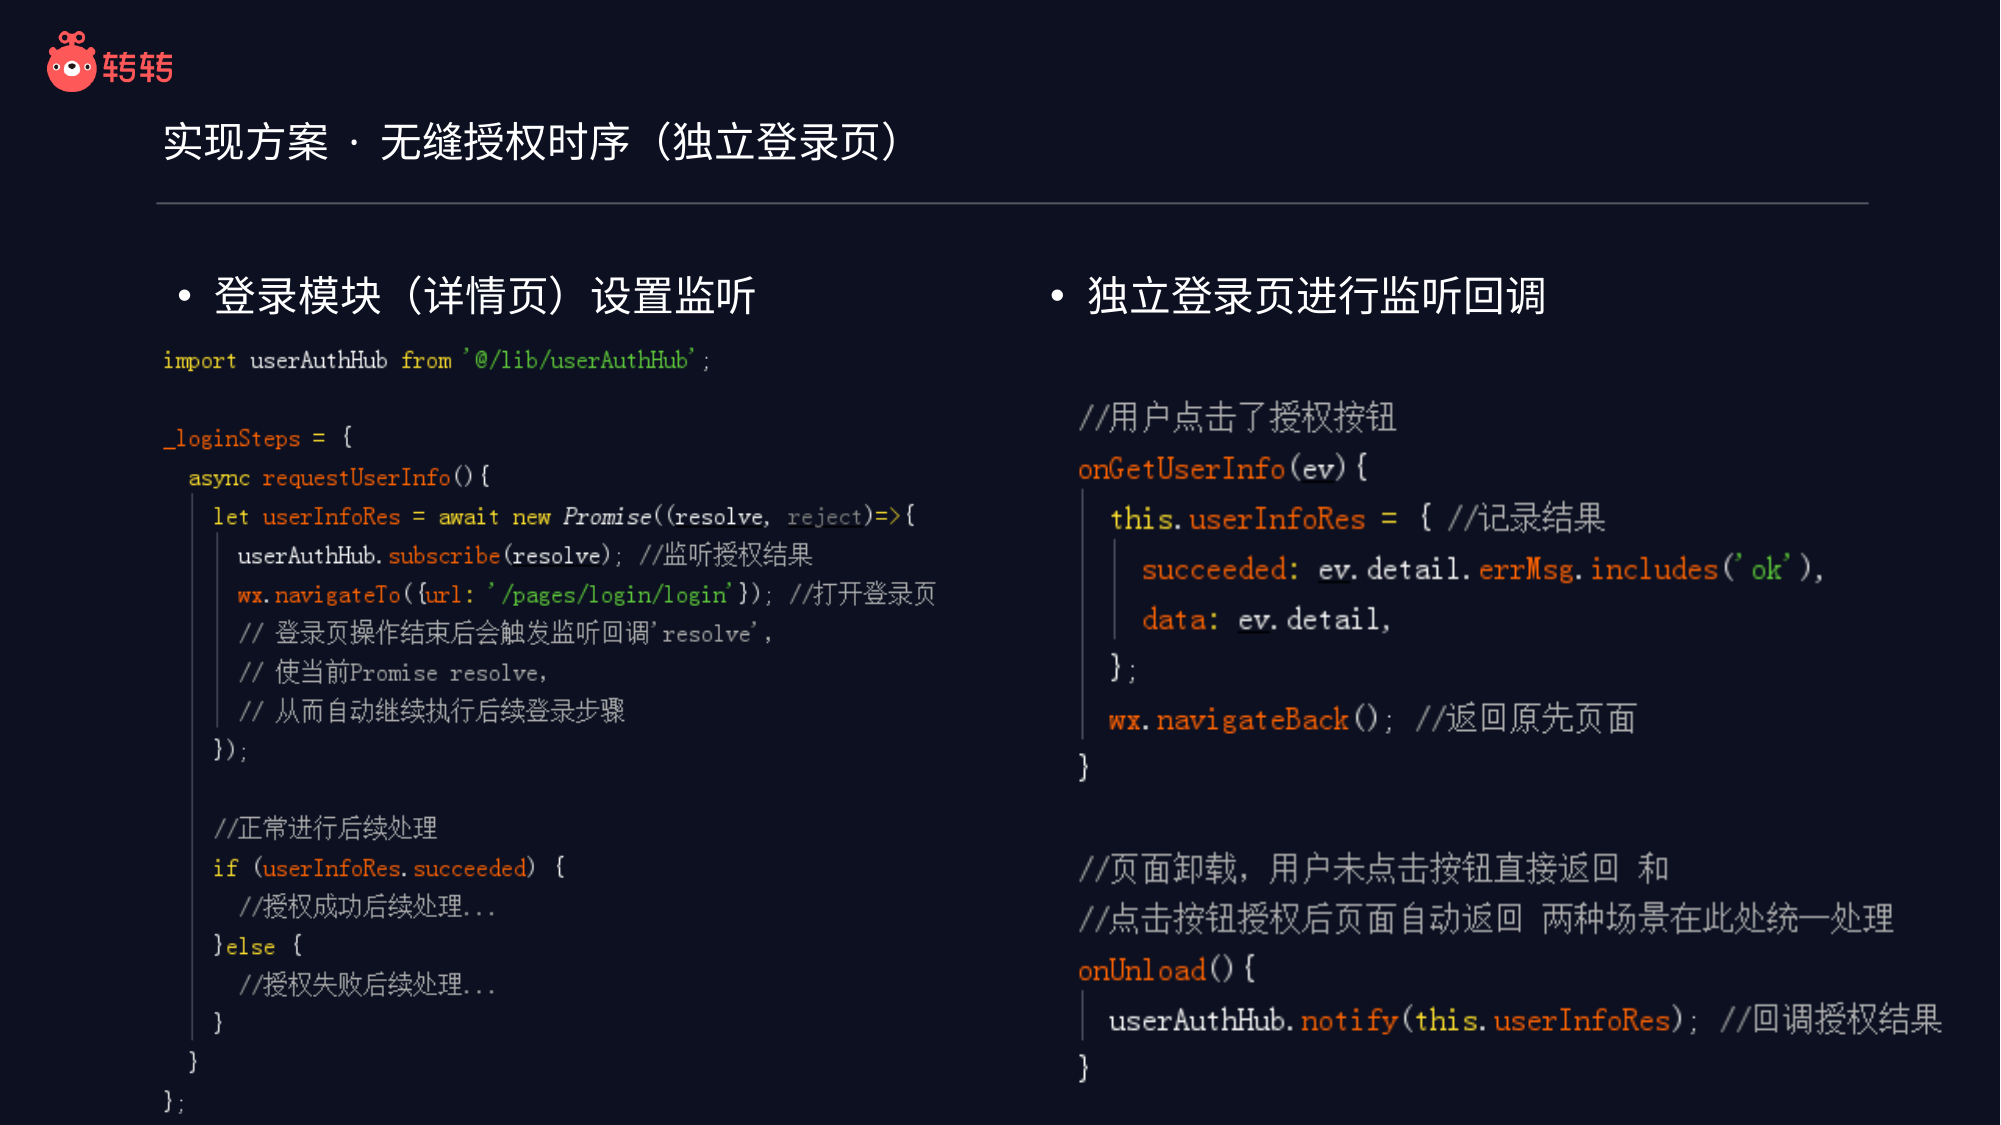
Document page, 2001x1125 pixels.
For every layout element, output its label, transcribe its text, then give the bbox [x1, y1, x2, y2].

picture [162, 337, 942, 1125]
list 独立登录页进行监听回调 [1035, 268, 1869, 982]
picture [1074, 393, 1951, 1093]
picture [47, 31, 172, 92]
title 实现方案 · 无缝授权时序（独立登录页） [161, 103, 1863, 186]
list 登录模块（详情页）设置监听 [162, 268, 996, 982]
